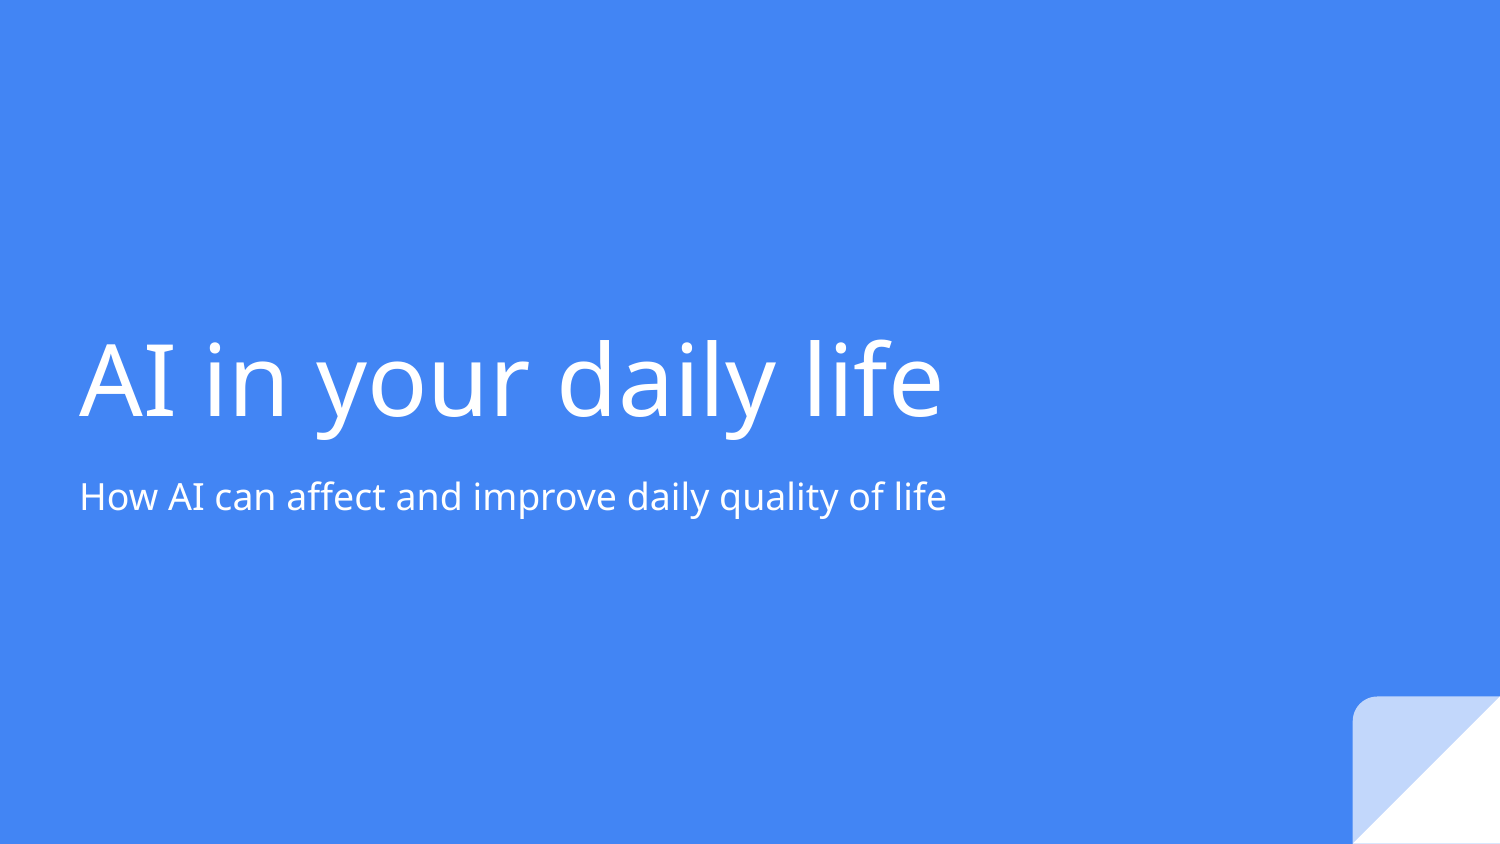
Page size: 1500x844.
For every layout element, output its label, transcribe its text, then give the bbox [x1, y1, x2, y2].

title AI in your daily life [64, 298, 1413, 452]
subtitle How AI can affect and improve daily quality of life [64, 457, 1413, 529]
